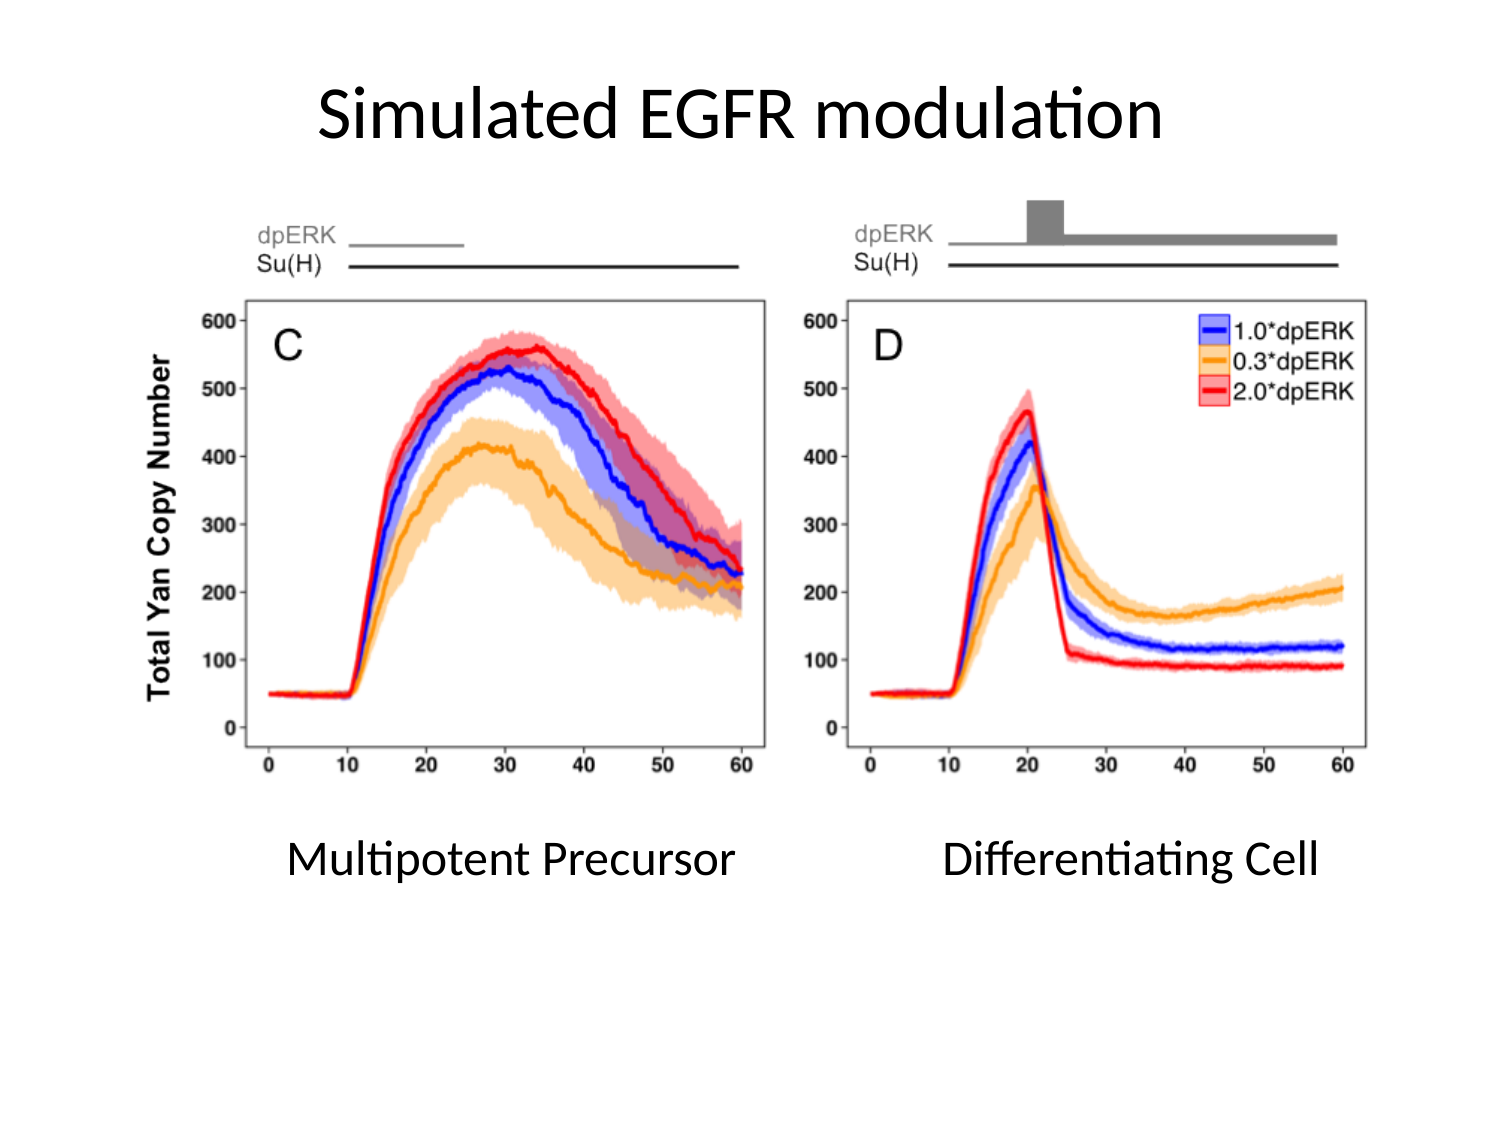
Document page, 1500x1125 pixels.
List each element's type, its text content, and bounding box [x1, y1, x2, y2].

text_box Differentiating Cell [927, 818, 1335, 893]
title Simulated EGFR modulation [75, 45, 1425, 173]
text_box Multipotent Precursor [271, 818, 752, 893]
picture [127, 199, 1386, 789]
